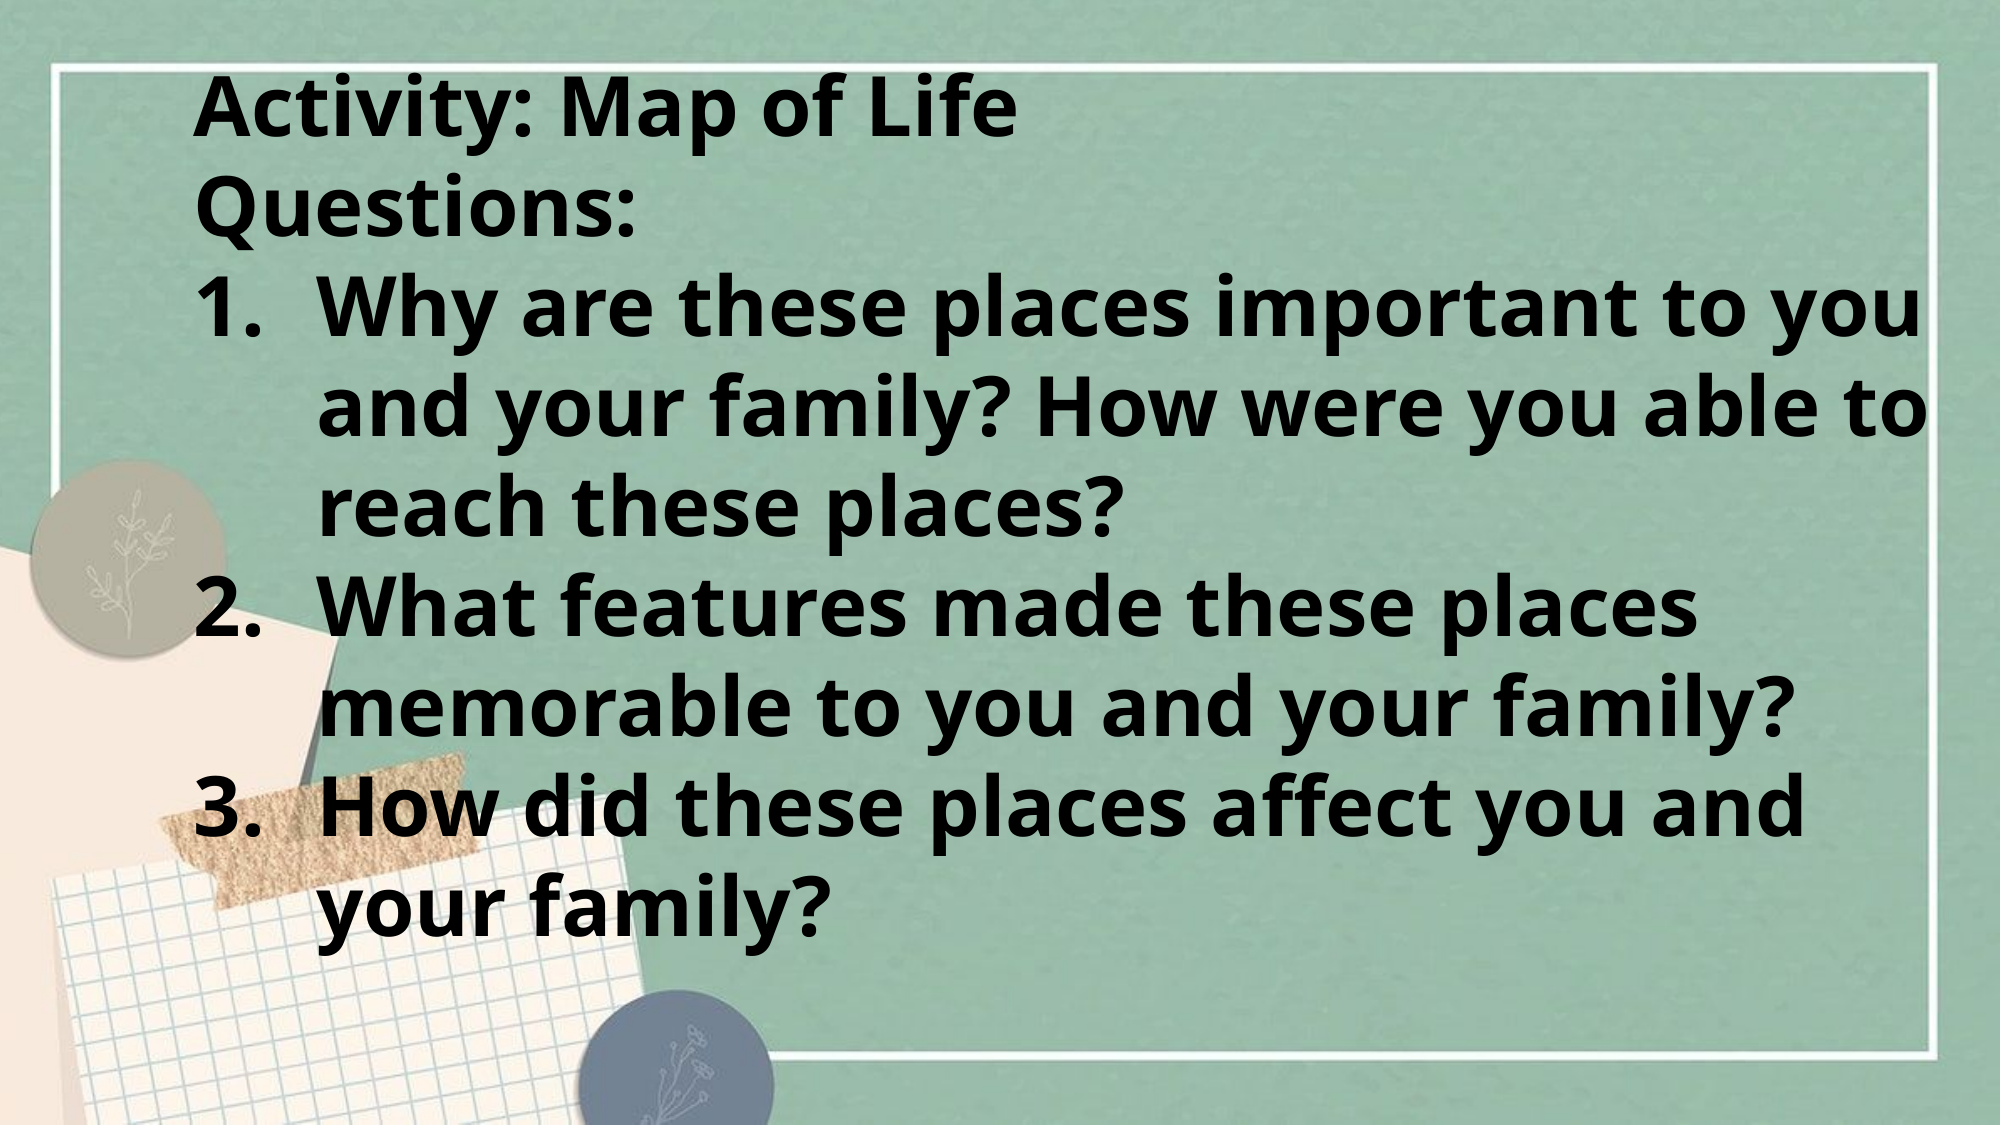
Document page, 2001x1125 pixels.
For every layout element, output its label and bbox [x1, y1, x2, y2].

list [0, 0, 2000, 1125]
